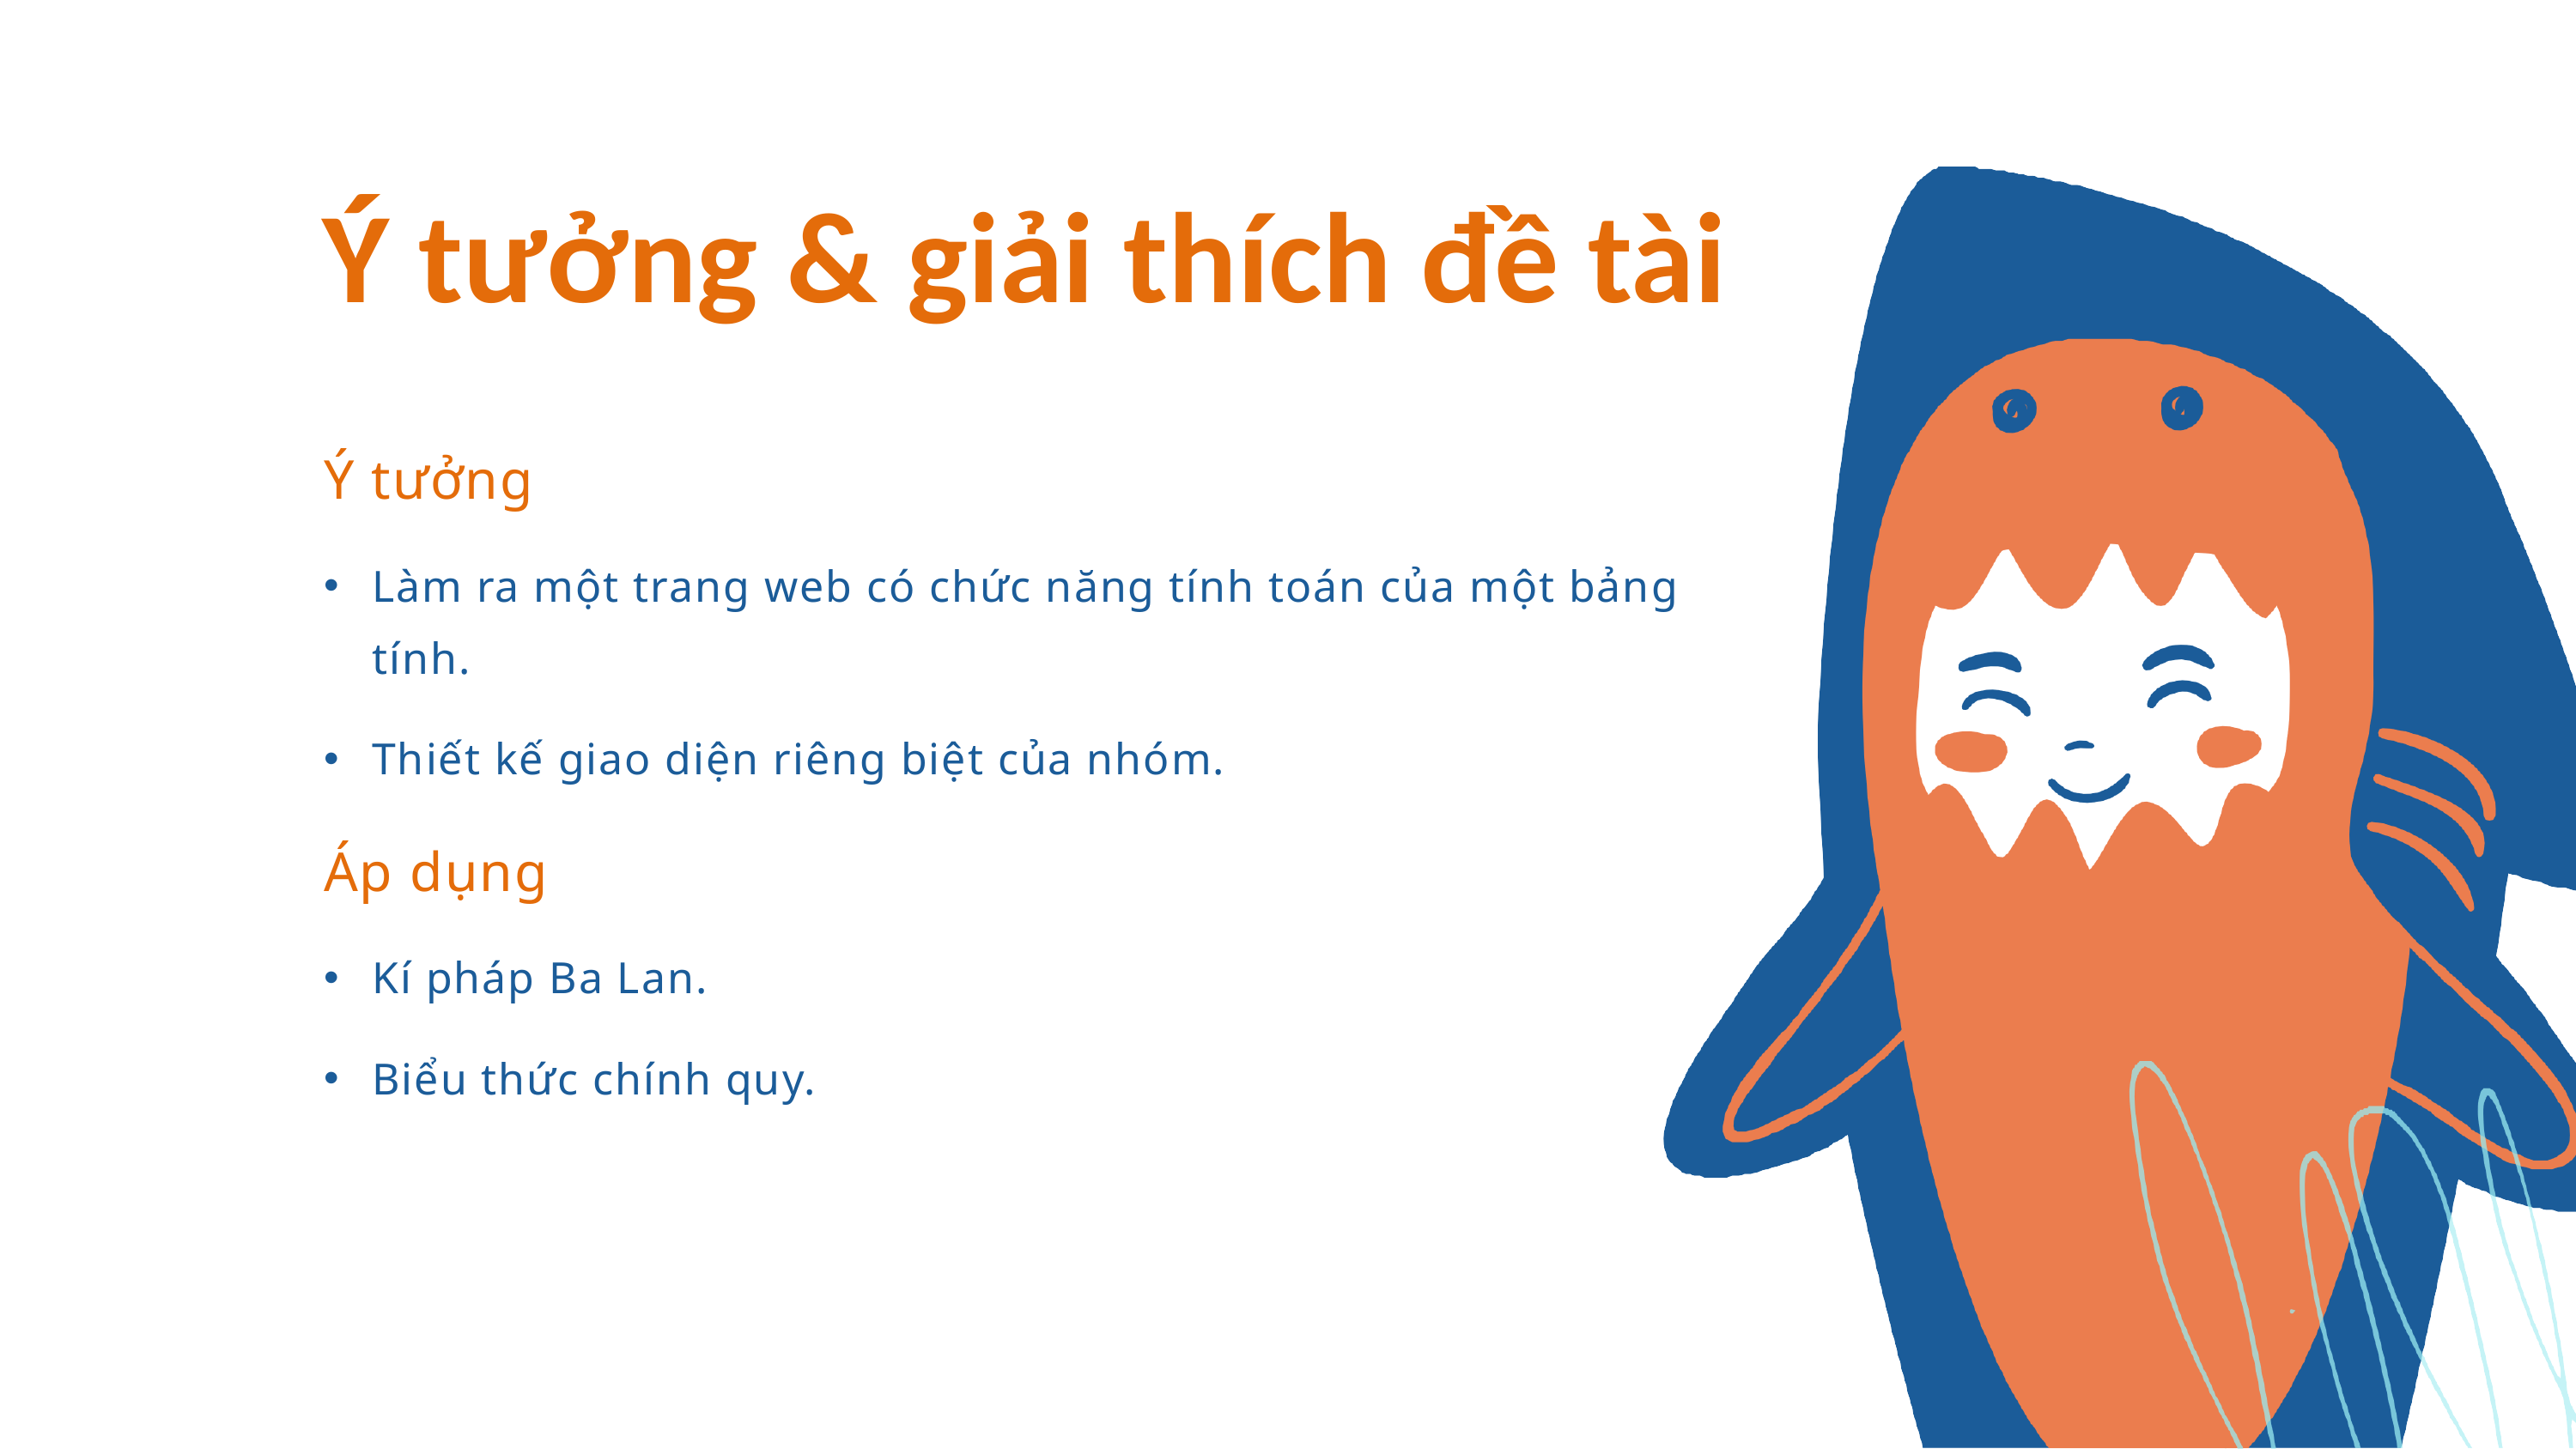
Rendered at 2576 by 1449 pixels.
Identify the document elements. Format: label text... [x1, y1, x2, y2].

text_box Ý tưởng & giải thích đề tài [279, 167, 1771, 335]
text_box Ý tưởng Làm ra một trang web có chức năng tính toán của một bảng tính. Thiết kế giao diện riêng biệt của nhóm. Áp dụng Kí pháp Ba Lan. Biểu thức chính quy. [322, 417, 1771, 1103]
text_box [1663, 167, 2576, 1449]
